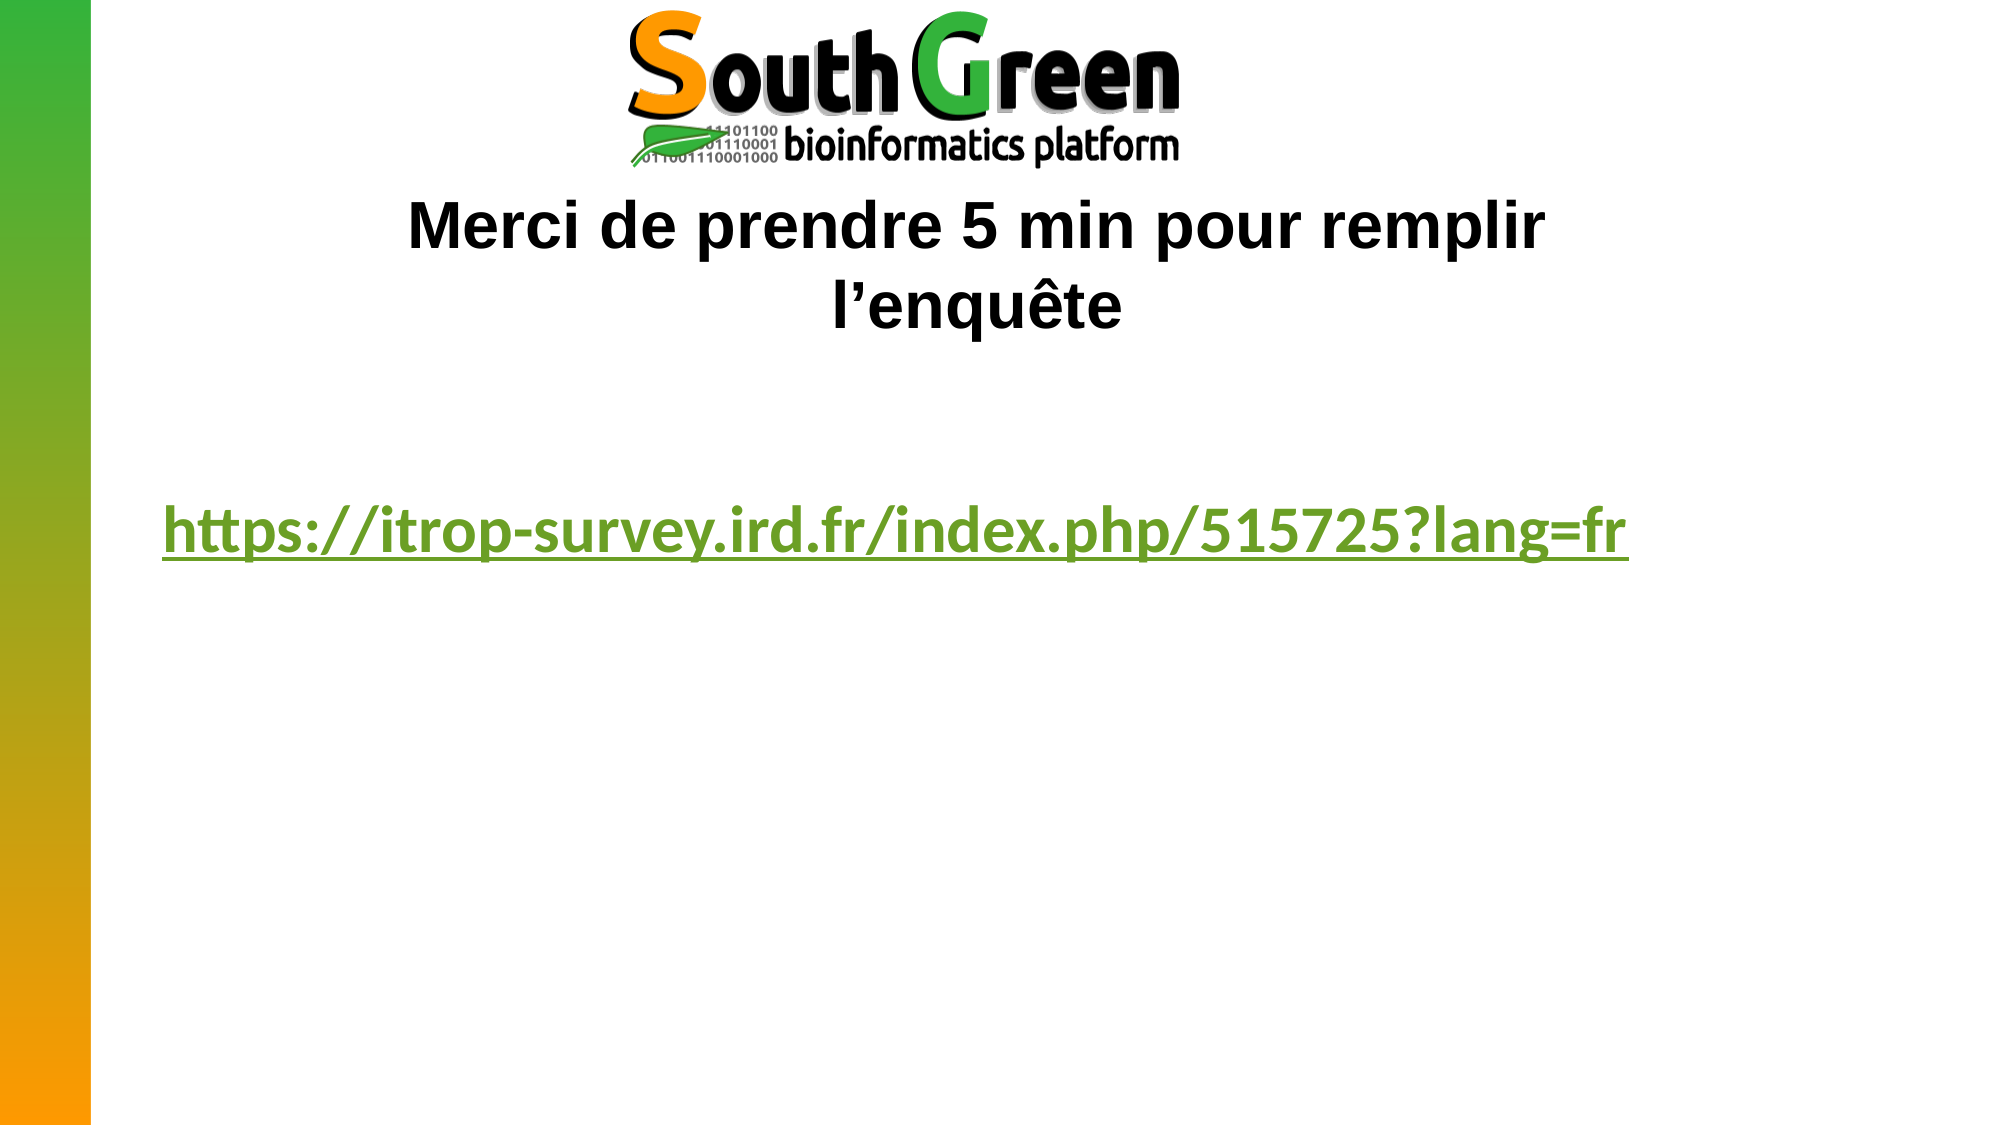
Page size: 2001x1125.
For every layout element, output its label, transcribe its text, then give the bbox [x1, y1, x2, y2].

picture [626, 7, 1187, 171]
text_box https://itrop-survey.ird.fr/index.php/515725?lang=fr [141, 374, 1960, 1099]
text_box Merci de prendre 5 min pour remplir l’enquête [265, 204, 1690, 320]
